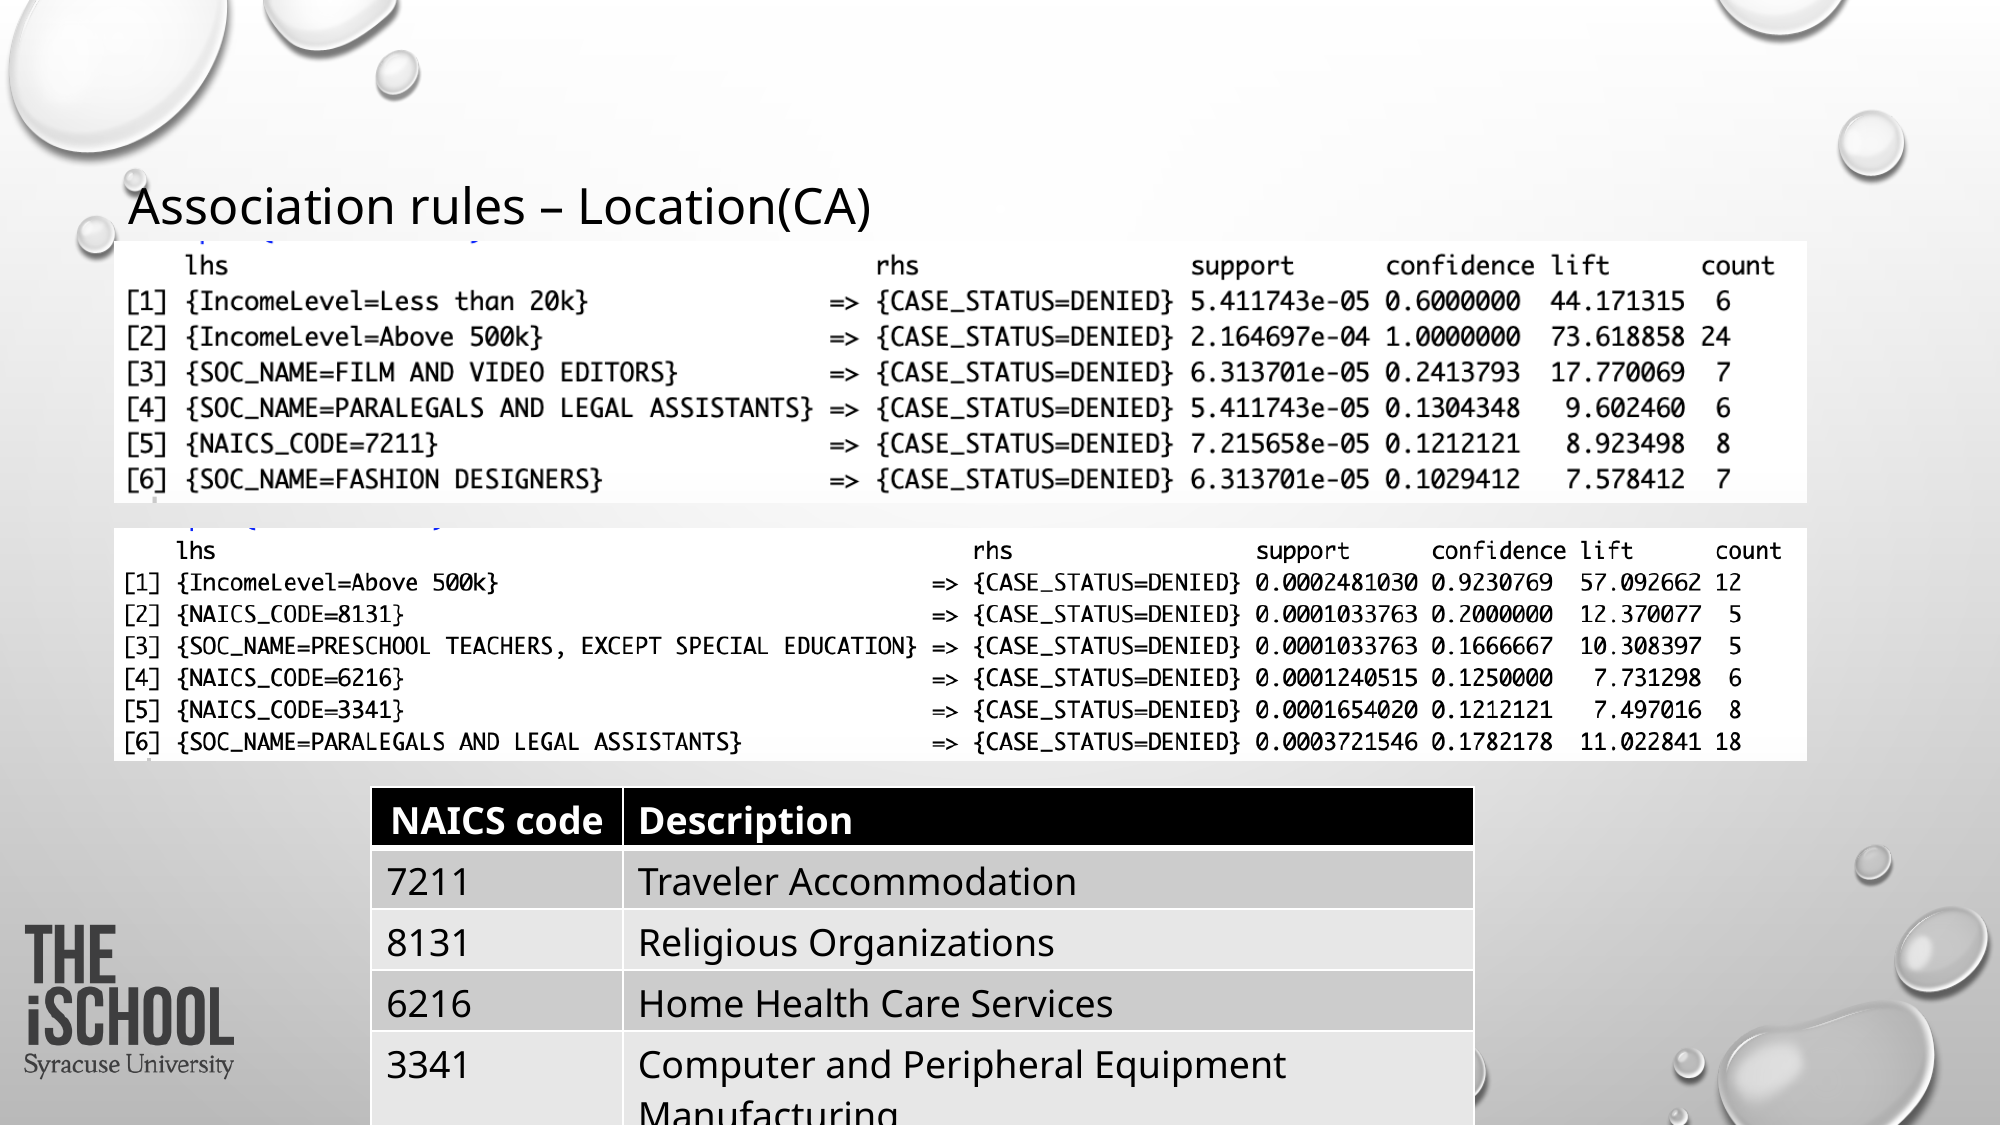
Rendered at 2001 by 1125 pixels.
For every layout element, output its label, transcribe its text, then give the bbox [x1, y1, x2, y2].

table_header Description [624, 788, 1473, 845]
table_cell Religious Organizations [624, 910, 1473, 969]
table_cell 6216 [372, 971, 622, 1030]
table_cell 8131 [372, 910, 622, 969]
table_cell Traveler Accommodation [624, 851, 1473, 908]
text_box Association rules – Location(CA) [114, 167, 1065, 240]
table_cell Computer and Peripheral Equipment Manufacturing [624, 1032, 1473, 1125]
table_cell Home Health Care Services [624, 971, 1473, 1030]
table_cell 3341 [372, 1032, 622, 1125]
table_header NAICS code [372, 788, 622, 845]
picture [0, 0, 2000, 1125]
table_cell 7211 [372, 851, 622, 908]
